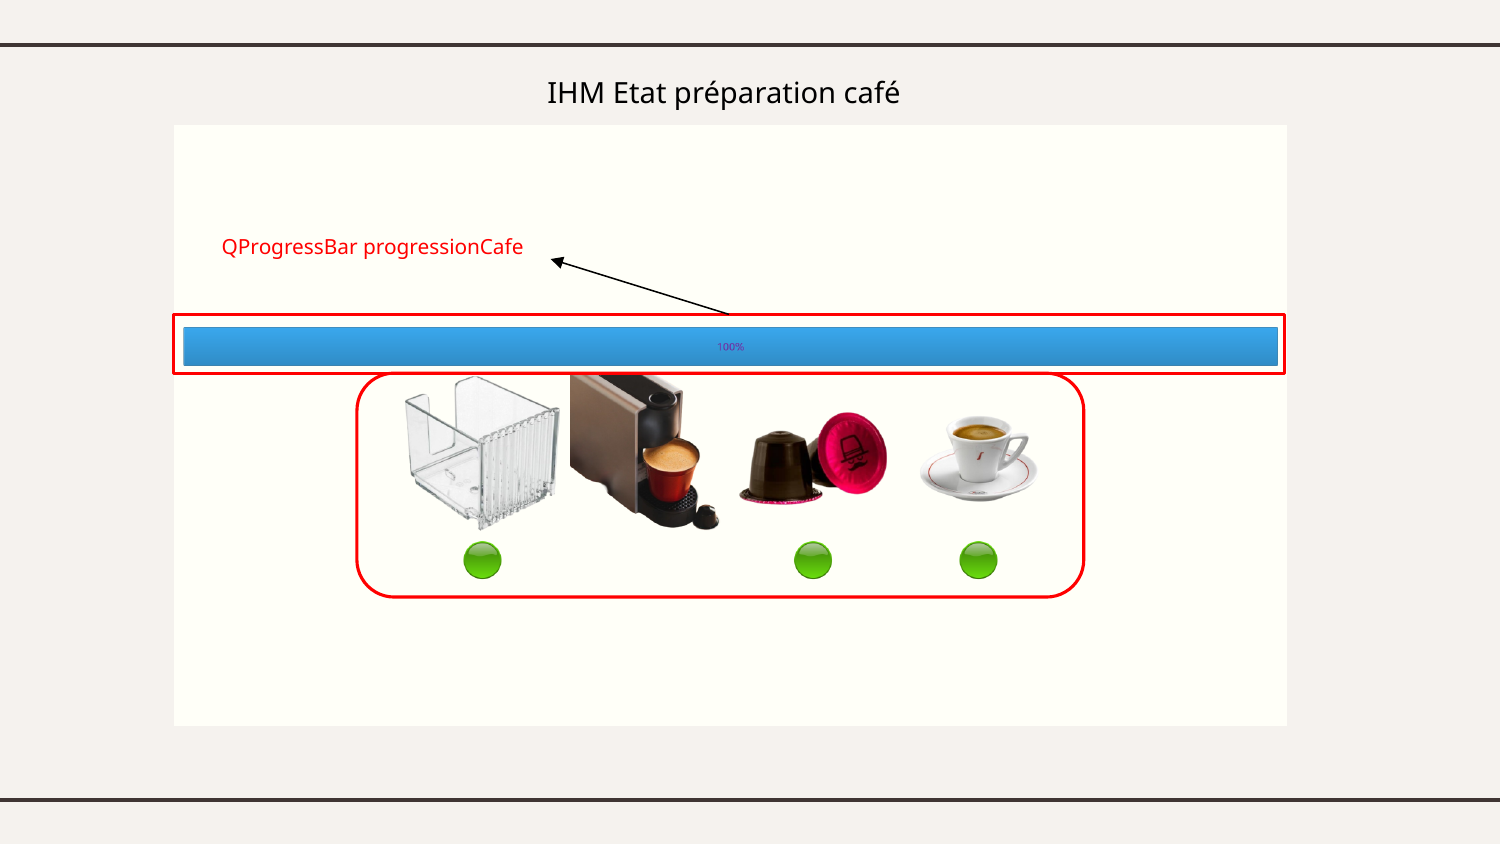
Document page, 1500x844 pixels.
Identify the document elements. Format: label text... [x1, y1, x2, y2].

text_box IHM Etat préparation café [478, 59, 971, 124]
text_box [550, 258, 730, 315]
picture [174, 125, 1287, 726]
